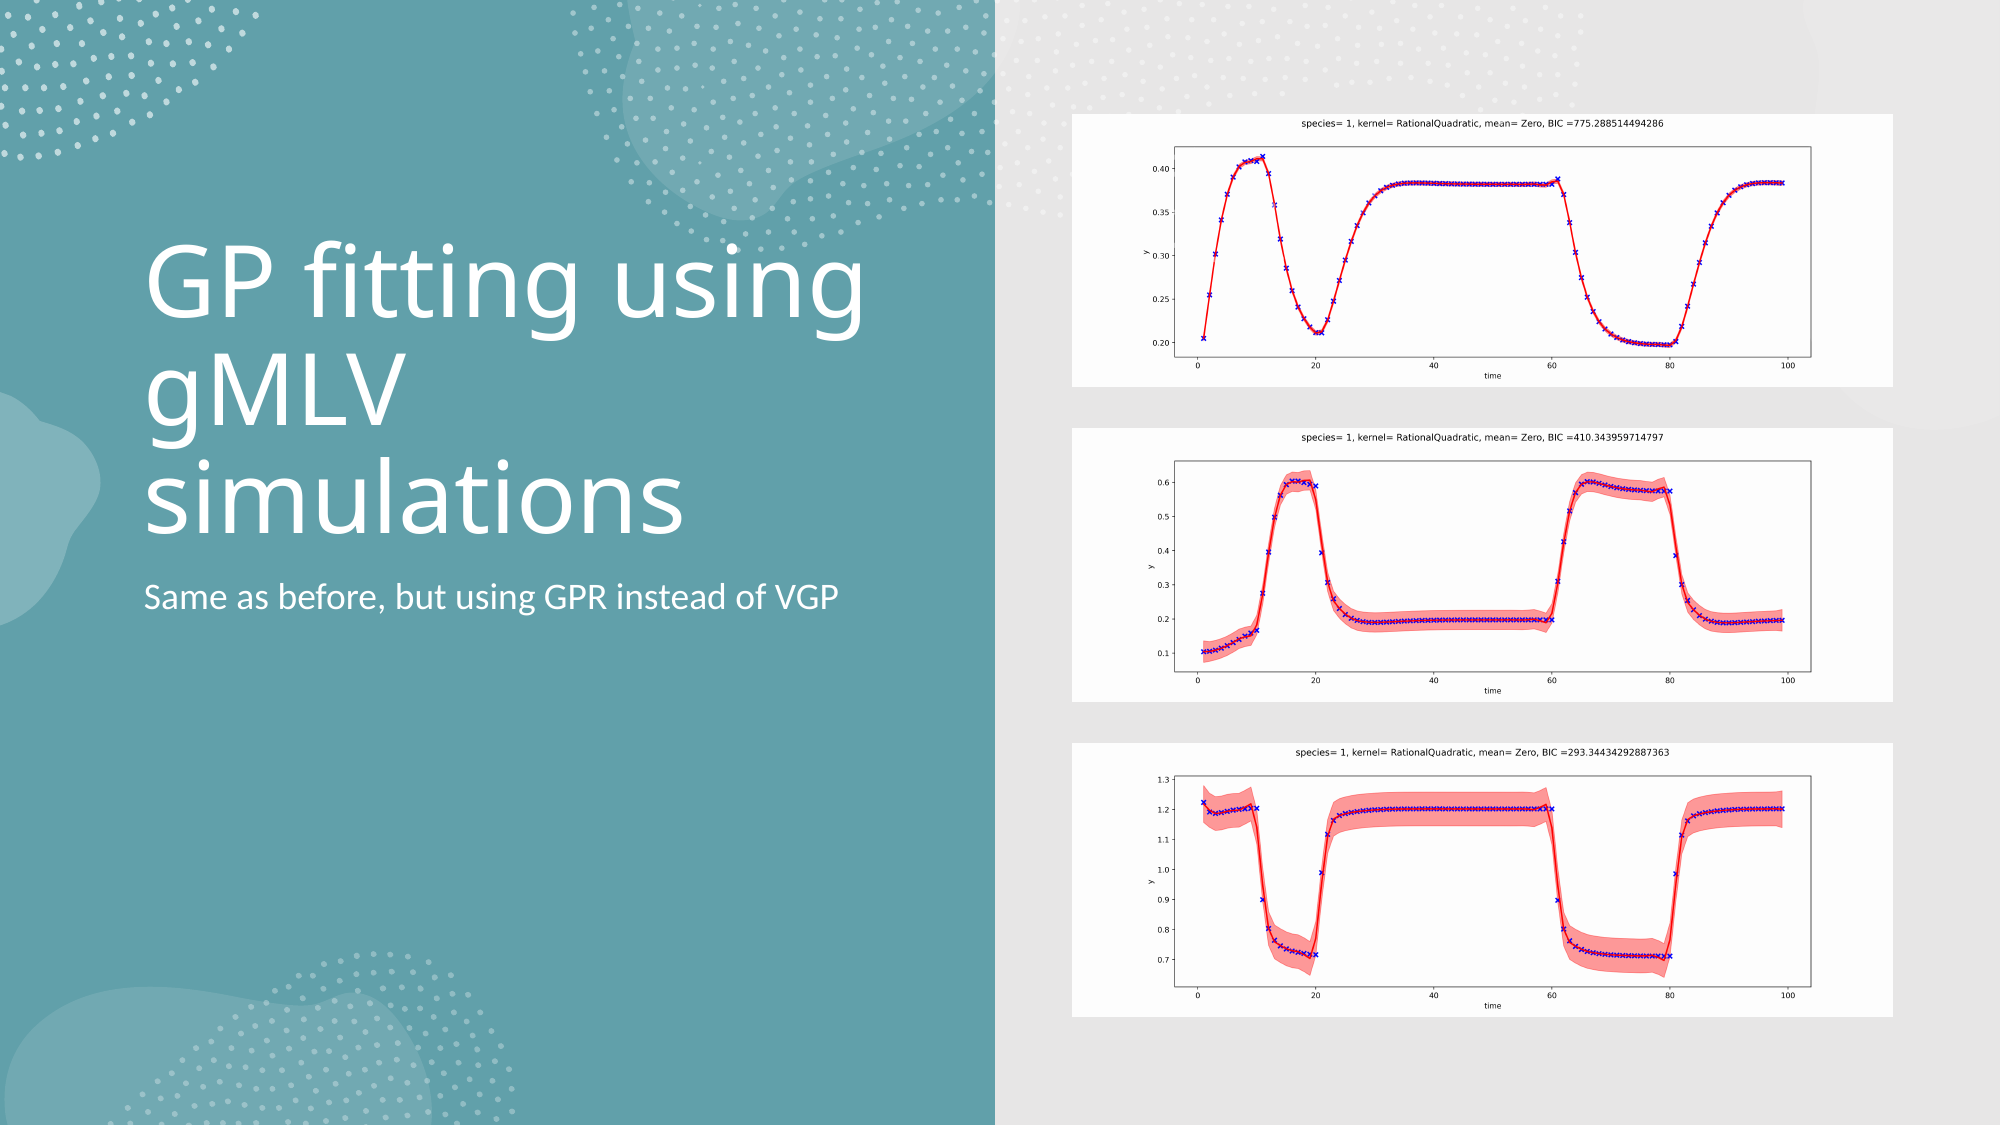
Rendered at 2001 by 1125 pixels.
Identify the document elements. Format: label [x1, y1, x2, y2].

text_box [0, 0, 2000, 1125]
